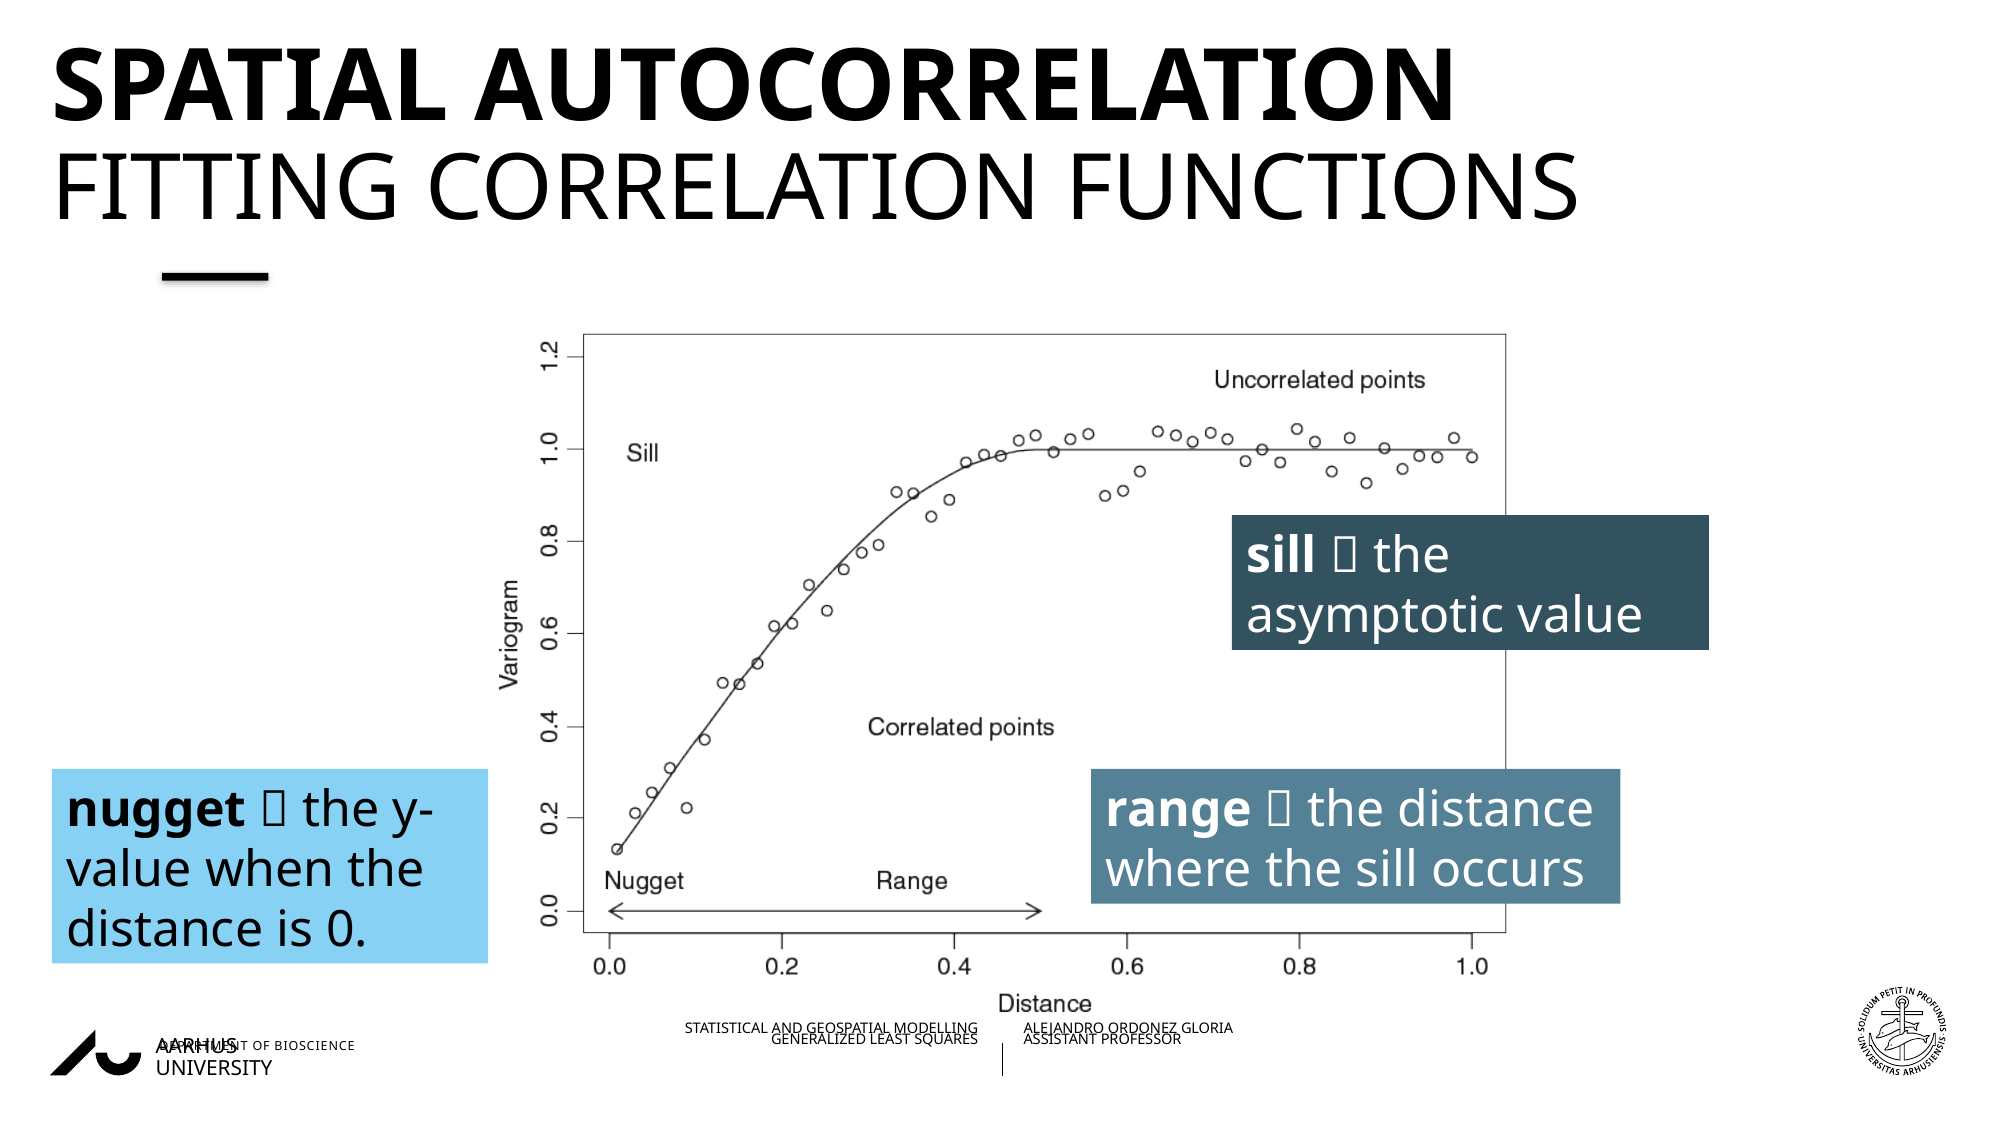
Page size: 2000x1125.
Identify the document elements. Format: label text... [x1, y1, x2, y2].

title Spatial autocorrelation Fitting correlation functions [51, 24, 1948, 240]
text_box sill  the asymptotic value [1537, 515, 1709, 650]
text_box nugget  the y-value when the distance is 0. [51, 768, 462, 964]
picture [467, 311, 1533, 1023]
text_box range  the distance where the sill occurs [1537, 768, 1621, 904]
